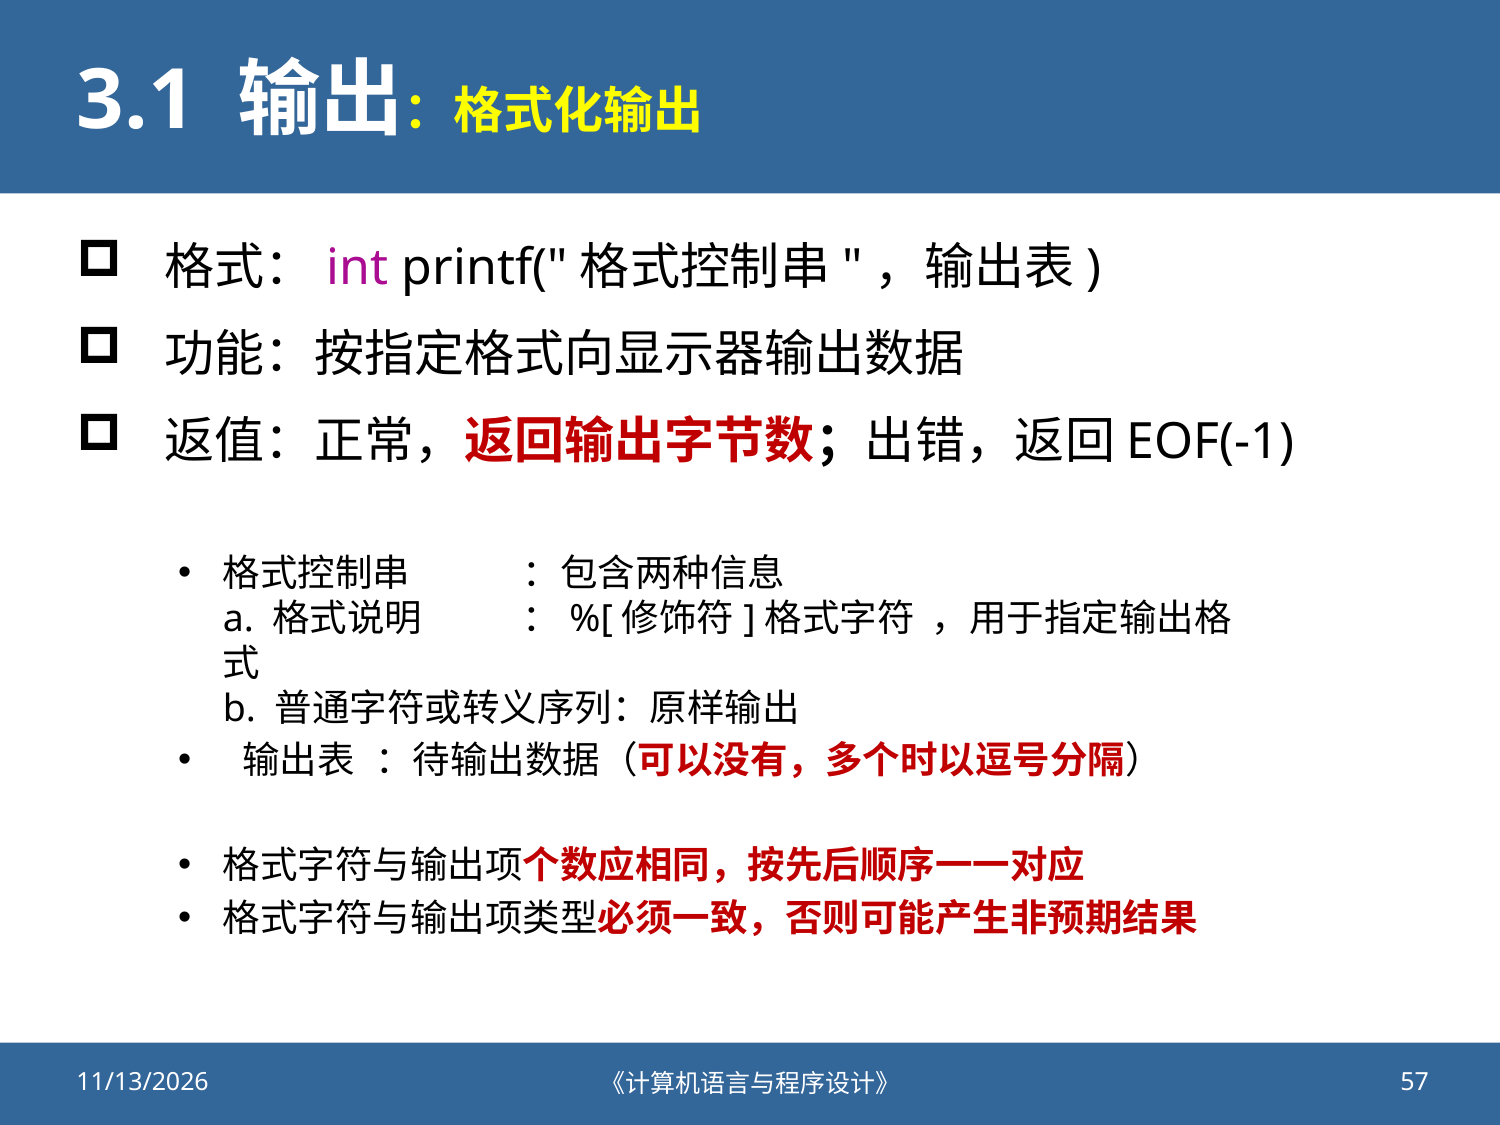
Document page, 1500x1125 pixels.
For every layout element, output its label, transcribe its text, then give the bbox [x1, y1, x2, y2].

footer 《计算机语言与程序设计》 [480, 1052, 1021, 1113]
text_box 格式控制串 ：包含两种信息 a. 格式说明 ：%[修饰符]格式字符 ，用于指定输出格式 b. 普通字符或转义序列：原样输出 输出表 ：待输出数据（可以没有，多个时以逗号分隔） 格式字符与输出项个数应相同，按先后顺序一一对应 格式字符与输出项类型必须一致，否则可能产生非预期结果 [134, 541, 1278, 809]
slide_number 57 [1084, 1052, 1444, 1113]
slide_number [61, 1052, 422, 1113]
title 3.1 输出：格式化输出 [61, 27, 1441, 177]
list 格式：int printf("格式控制串"，输出表) 功能：按指定格式向显示器输出数据 返值：正常，返回输出字节数；出错，返回EOF(-1) [61, 221, 1441, 1014]
